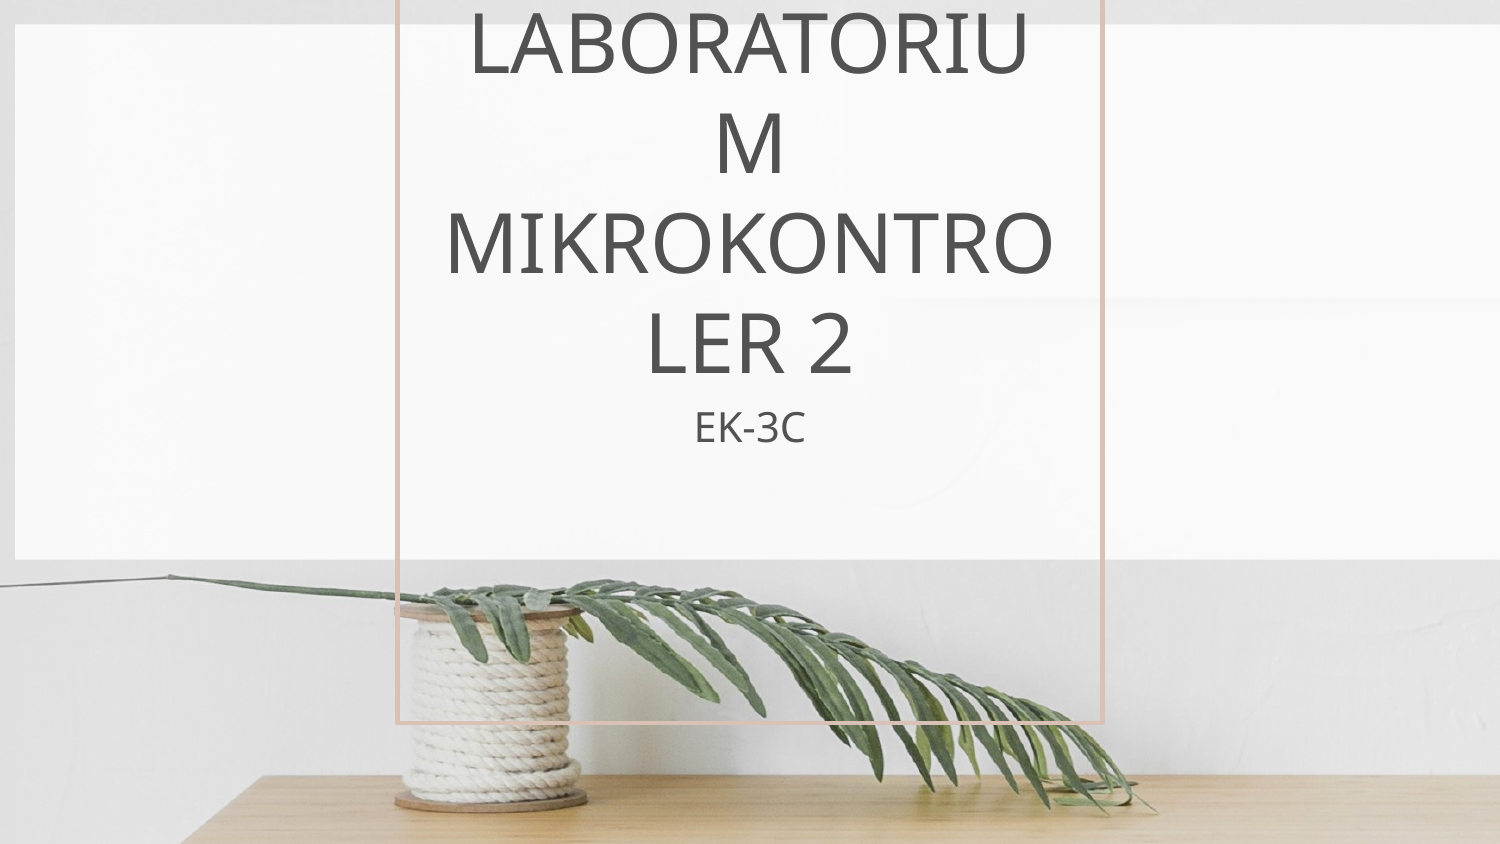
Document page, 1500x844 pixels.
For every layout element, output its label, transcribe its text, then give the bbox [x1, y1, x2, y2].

title LABORATORIUM MIKROKONTROLER 2 [440, 0, 1060, 391]
text_box [1103, 24, 1500, 560]
text_box [0, 0, 1500, 844]
subtitle EK-3C [565, 401, 935, 578]
text_box [397, 0, 1103, 724]
text_box [15, 24, 397, 560]
